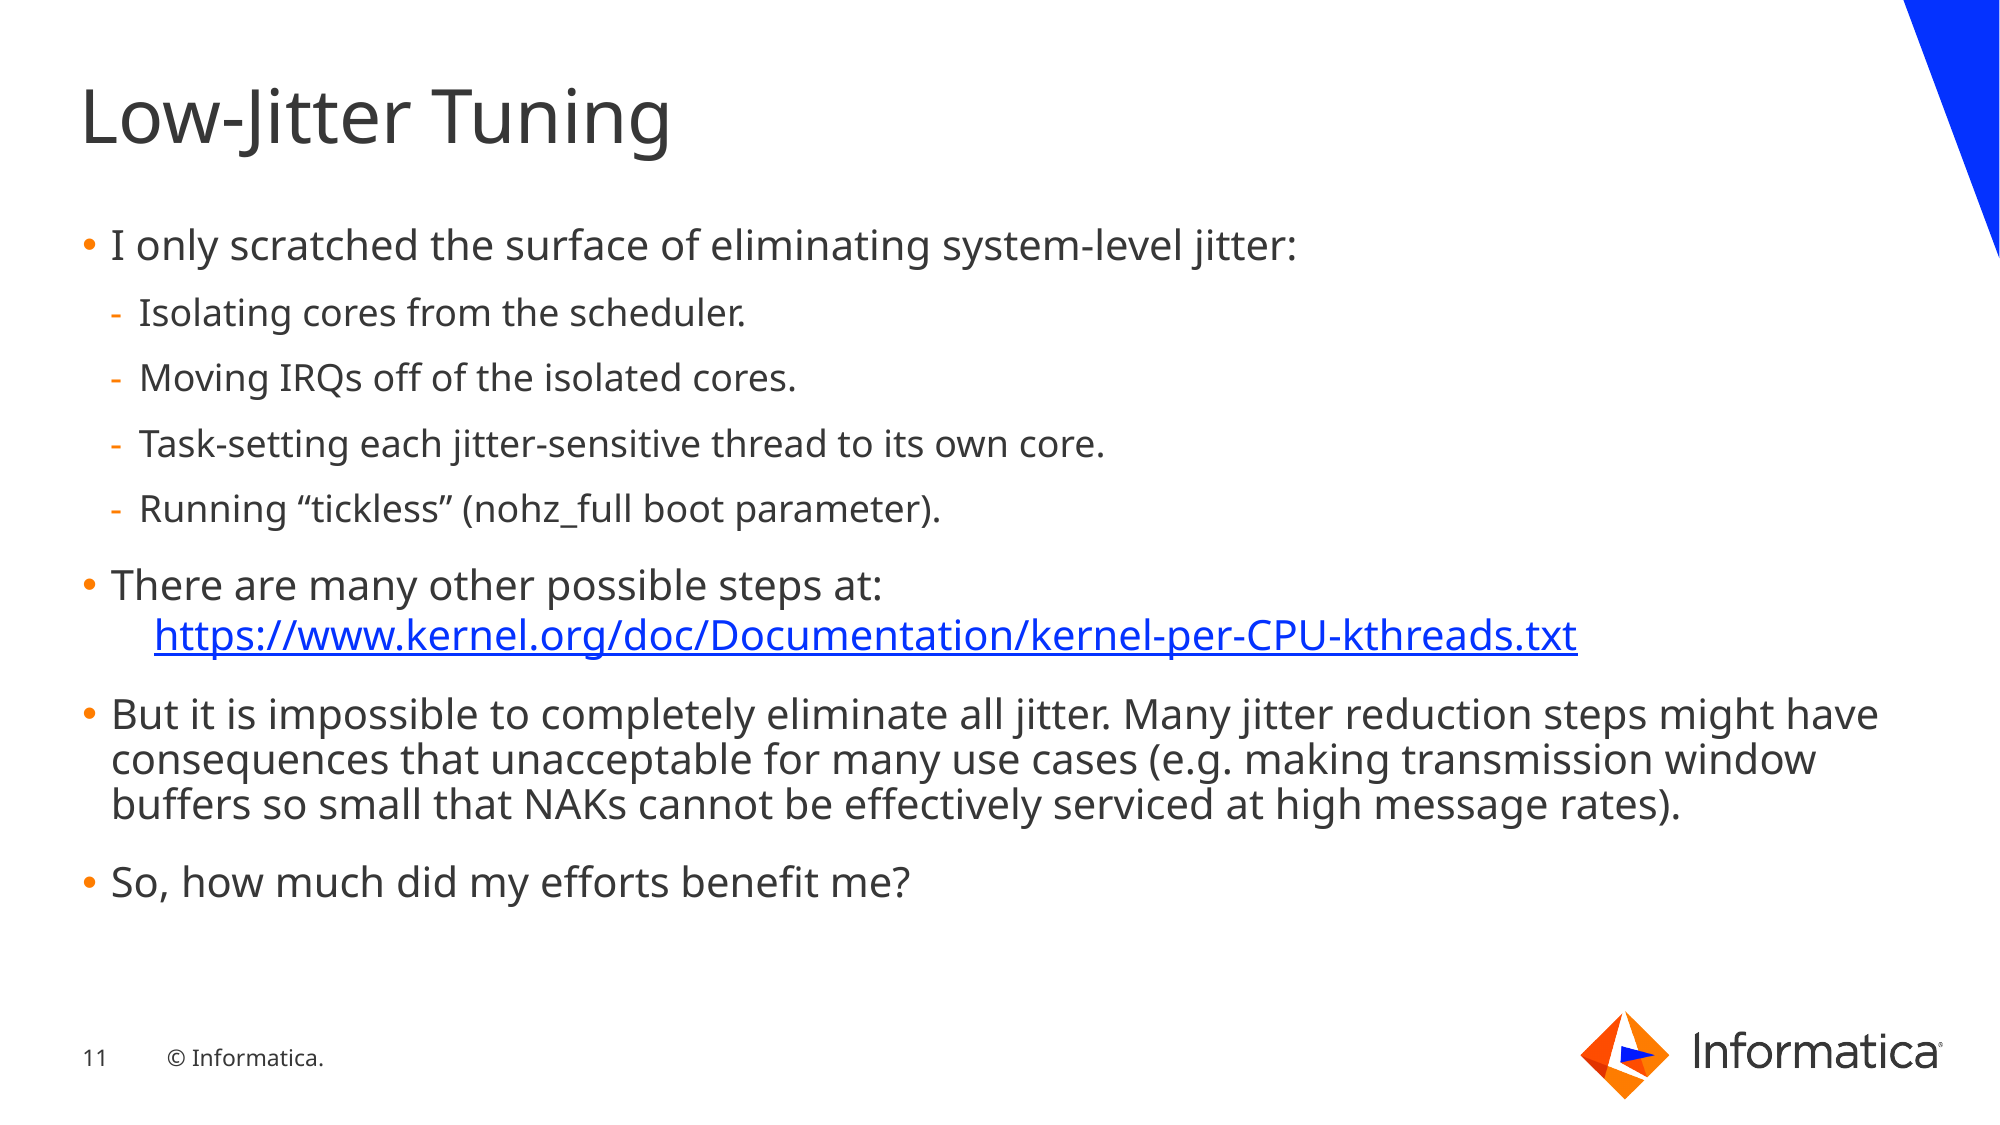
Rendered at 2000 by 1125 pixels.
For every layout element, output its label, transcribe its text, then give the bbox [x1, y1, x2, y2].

title Low-Jitter Tuning [79, 79, 1916, 184]
list I only scratched the surface of eliminating system-level jitter: Isolating cores from the scheduler. Moving IRQs off of the isolated cores. Task-setting each jitter-sensitive thread to its own core. Running “tickless” (nohz_full boot parameter). There are many other possible steps at: https://www.kernel.org/doc/Documentation/kernel-per-CPU-kthreads.txt But it is impossible to completely eliminate all jitter. Many jitter reduction steps might have consequences that unacceptable for many use cases (e.g. making transmission window buffers so small that NAKs cannot be effectively serviced at high message rates). So, how much did my efforts benefit me? [82, 223, 1916, 988]
picture [1558, 985, 1965, 1125]
